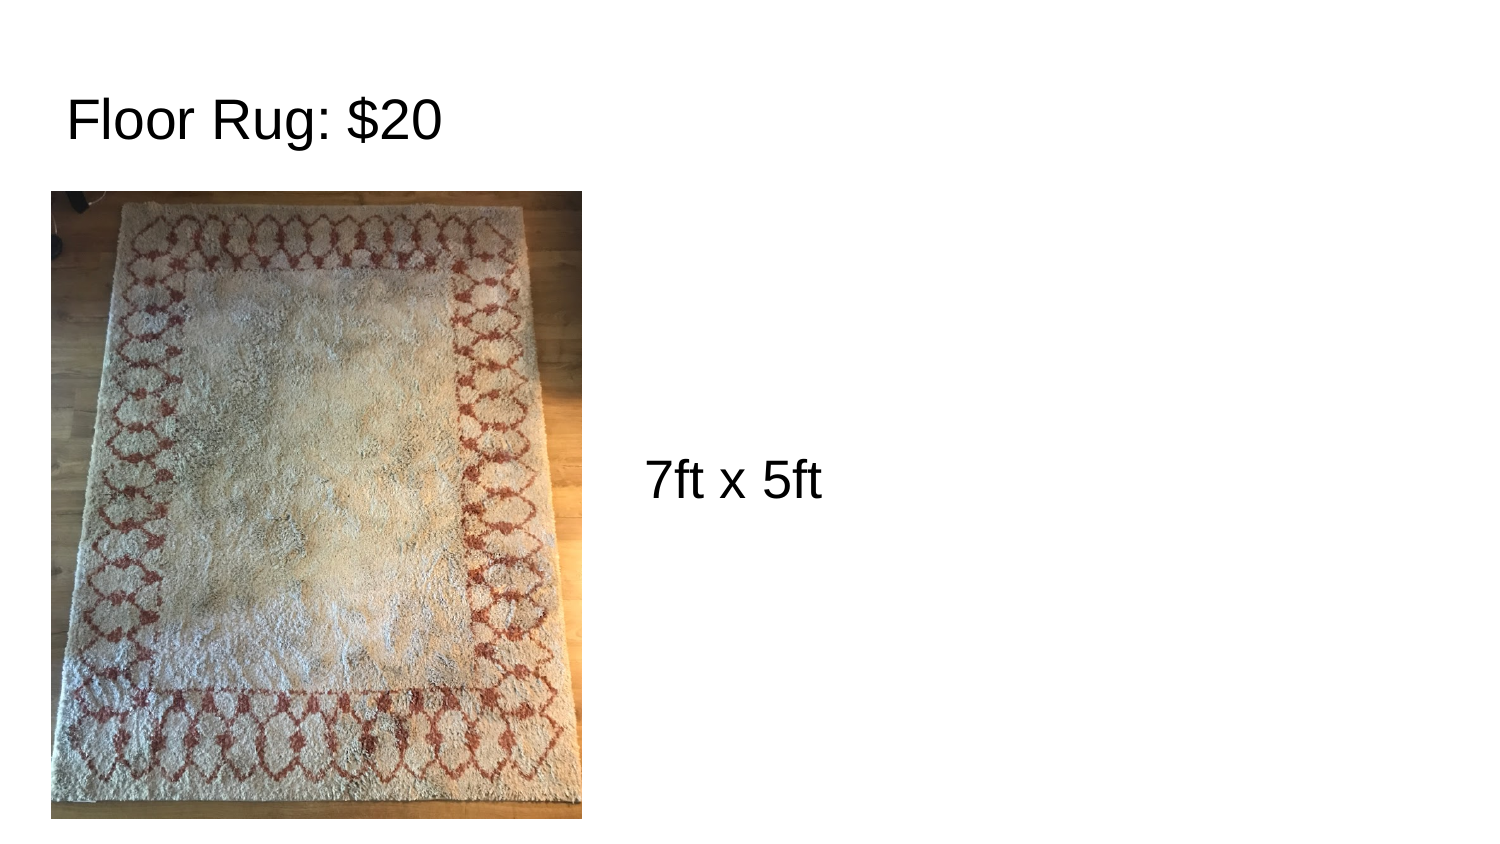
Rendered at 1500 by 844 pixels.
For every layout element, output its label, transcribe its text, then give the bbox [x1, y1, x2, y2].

title 7ft x 5ft [629, 434, 893, 553]
title Floor Rug: $20 [51, 72, 1449, 167]
picture [50, 191, 582, 819]
